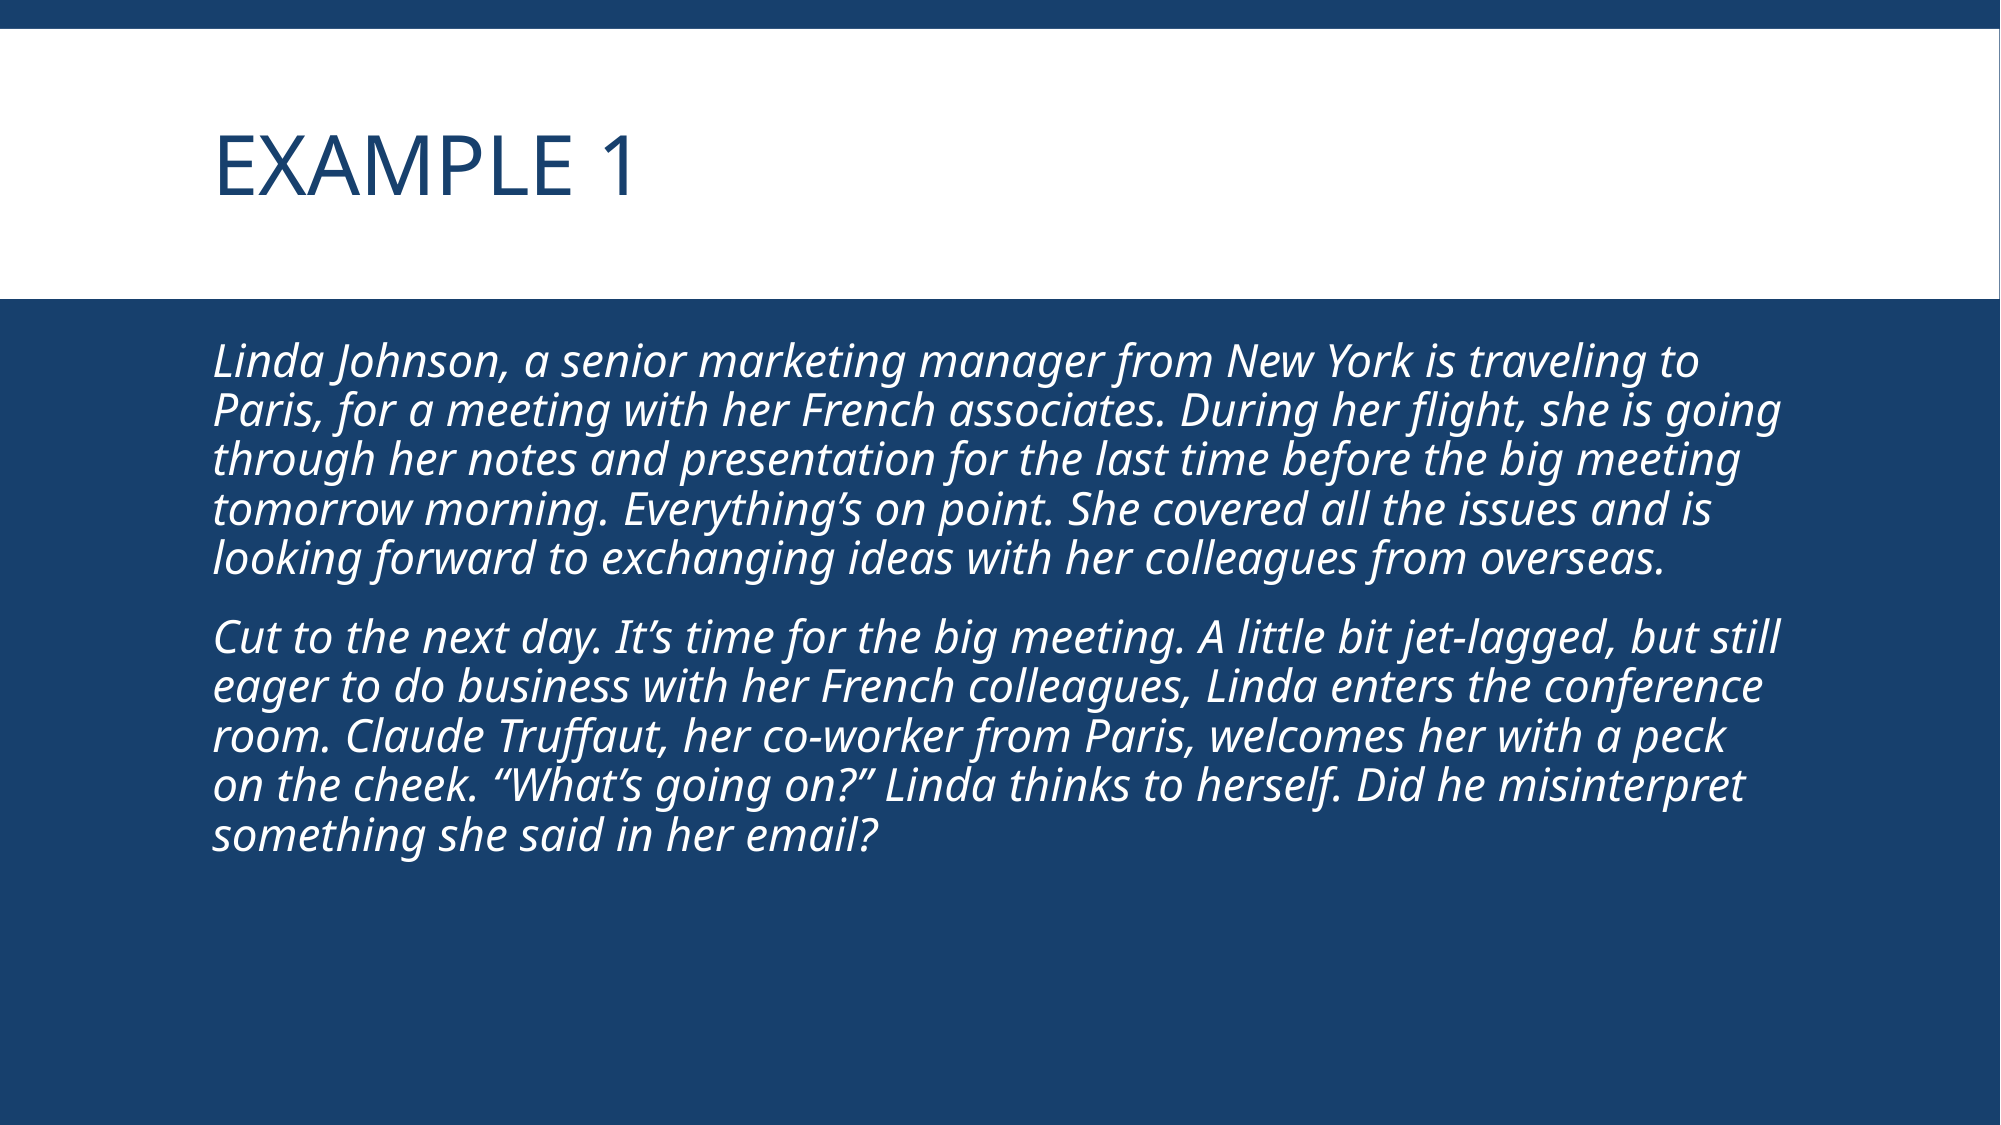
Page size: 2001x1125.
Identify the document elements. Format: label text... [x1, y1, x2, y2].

title Example 1 [197, 46, 1803, 295]
list Linda Johnson, a senior marketing manager from New York is traveling to Paris, for a meeting with her French associates. During her flight, she is going through her notes and presentation for the last time before the big meeting tomorrow morning. Everything’s on point. She covered all the issues and is looking forward to exchanging ideas with her colleagues from overseas. Cut to the next day. It’s time for the big meeting. A little bit jet-lagged, but still eager to do business with her French colleagues, Linda enters the conference room. Claude Truffaut, her co-worker from Paris, welcomes her with a peck on the cheek. “What’s going on?” Linda thinks to herself. Did he misinterpret something she said in her email? [197, 329, 1803, 1020]
